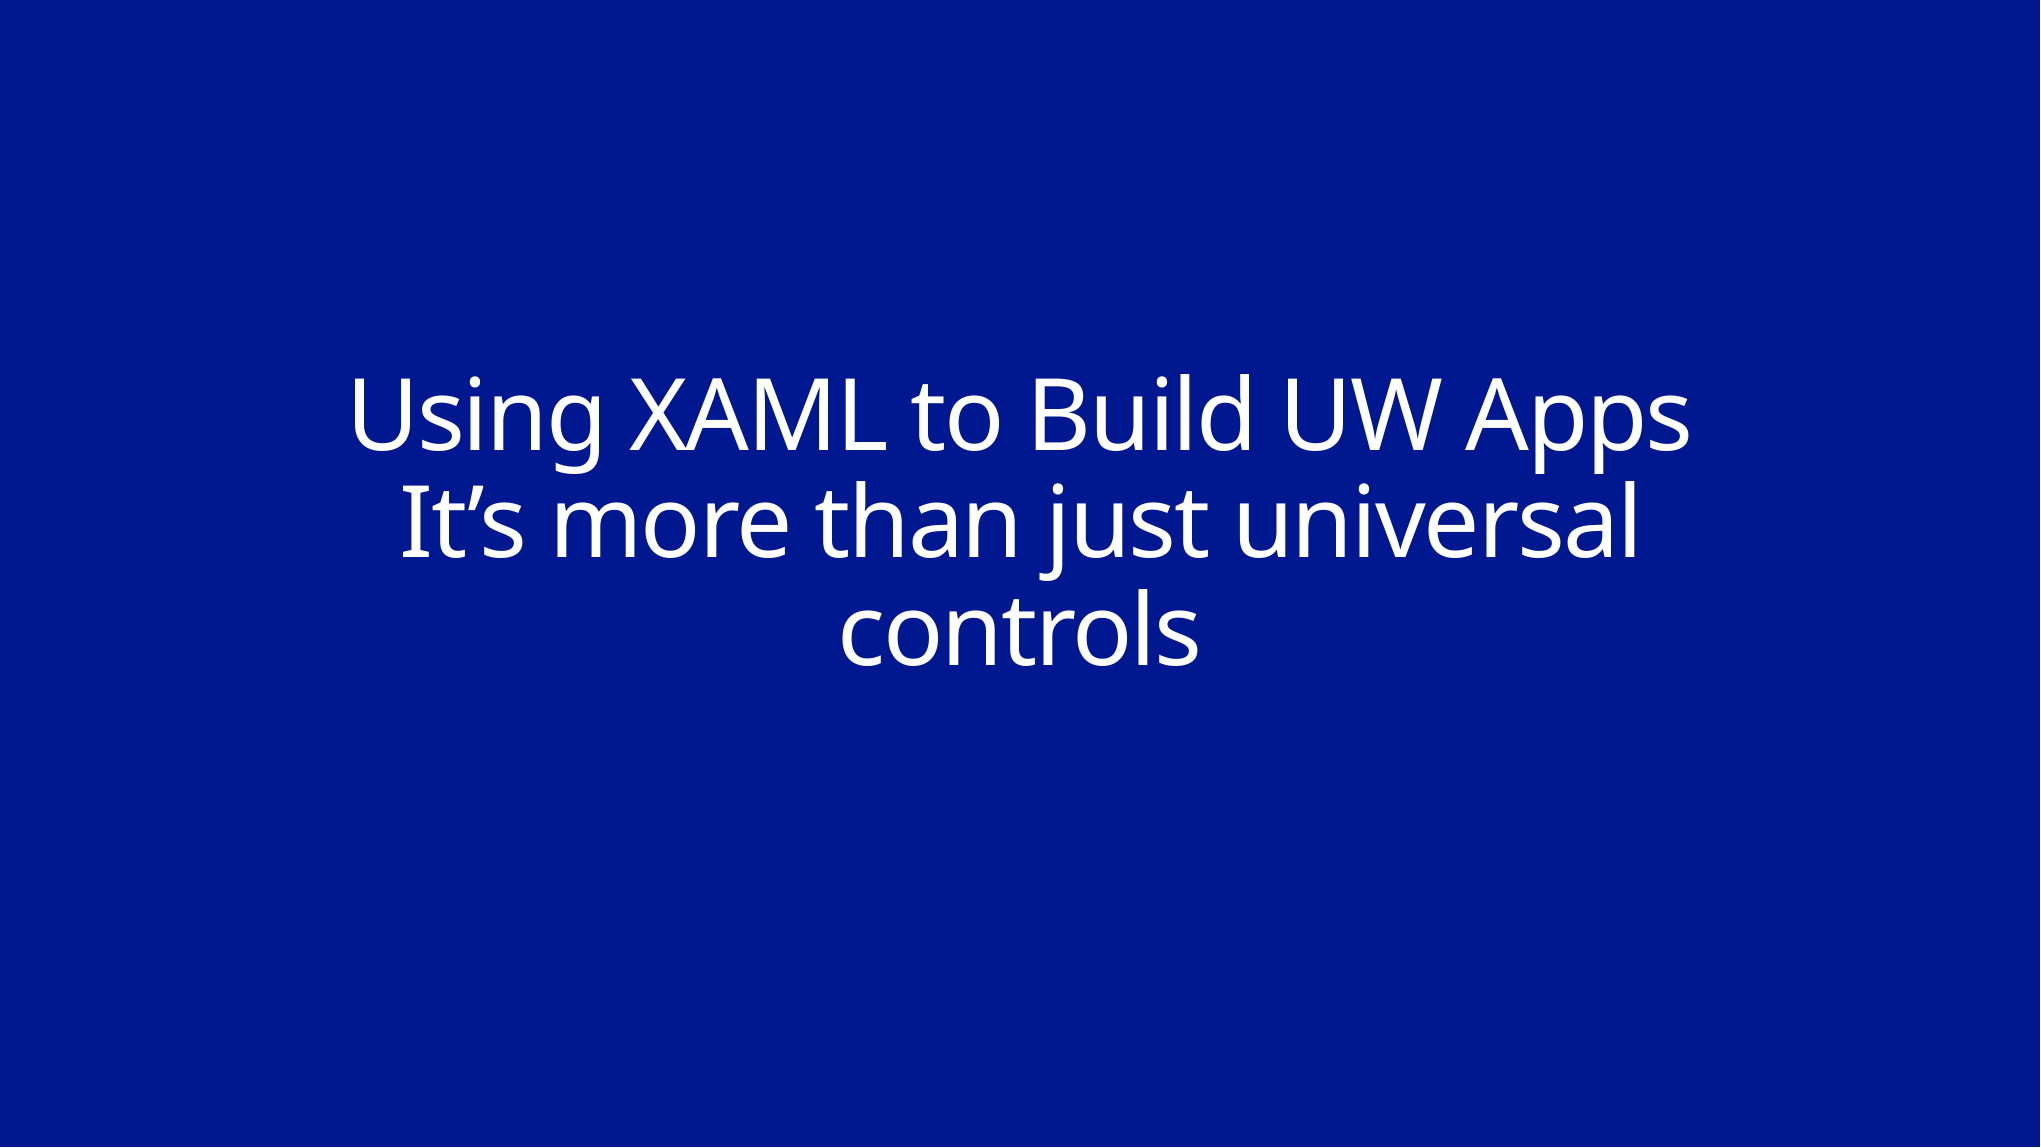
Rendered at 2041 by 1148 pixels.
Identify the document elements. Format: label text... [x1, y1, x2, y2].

title Using XAML to Build UW Apps It’s more than just universal controls [195, 348, 1846, 649]
